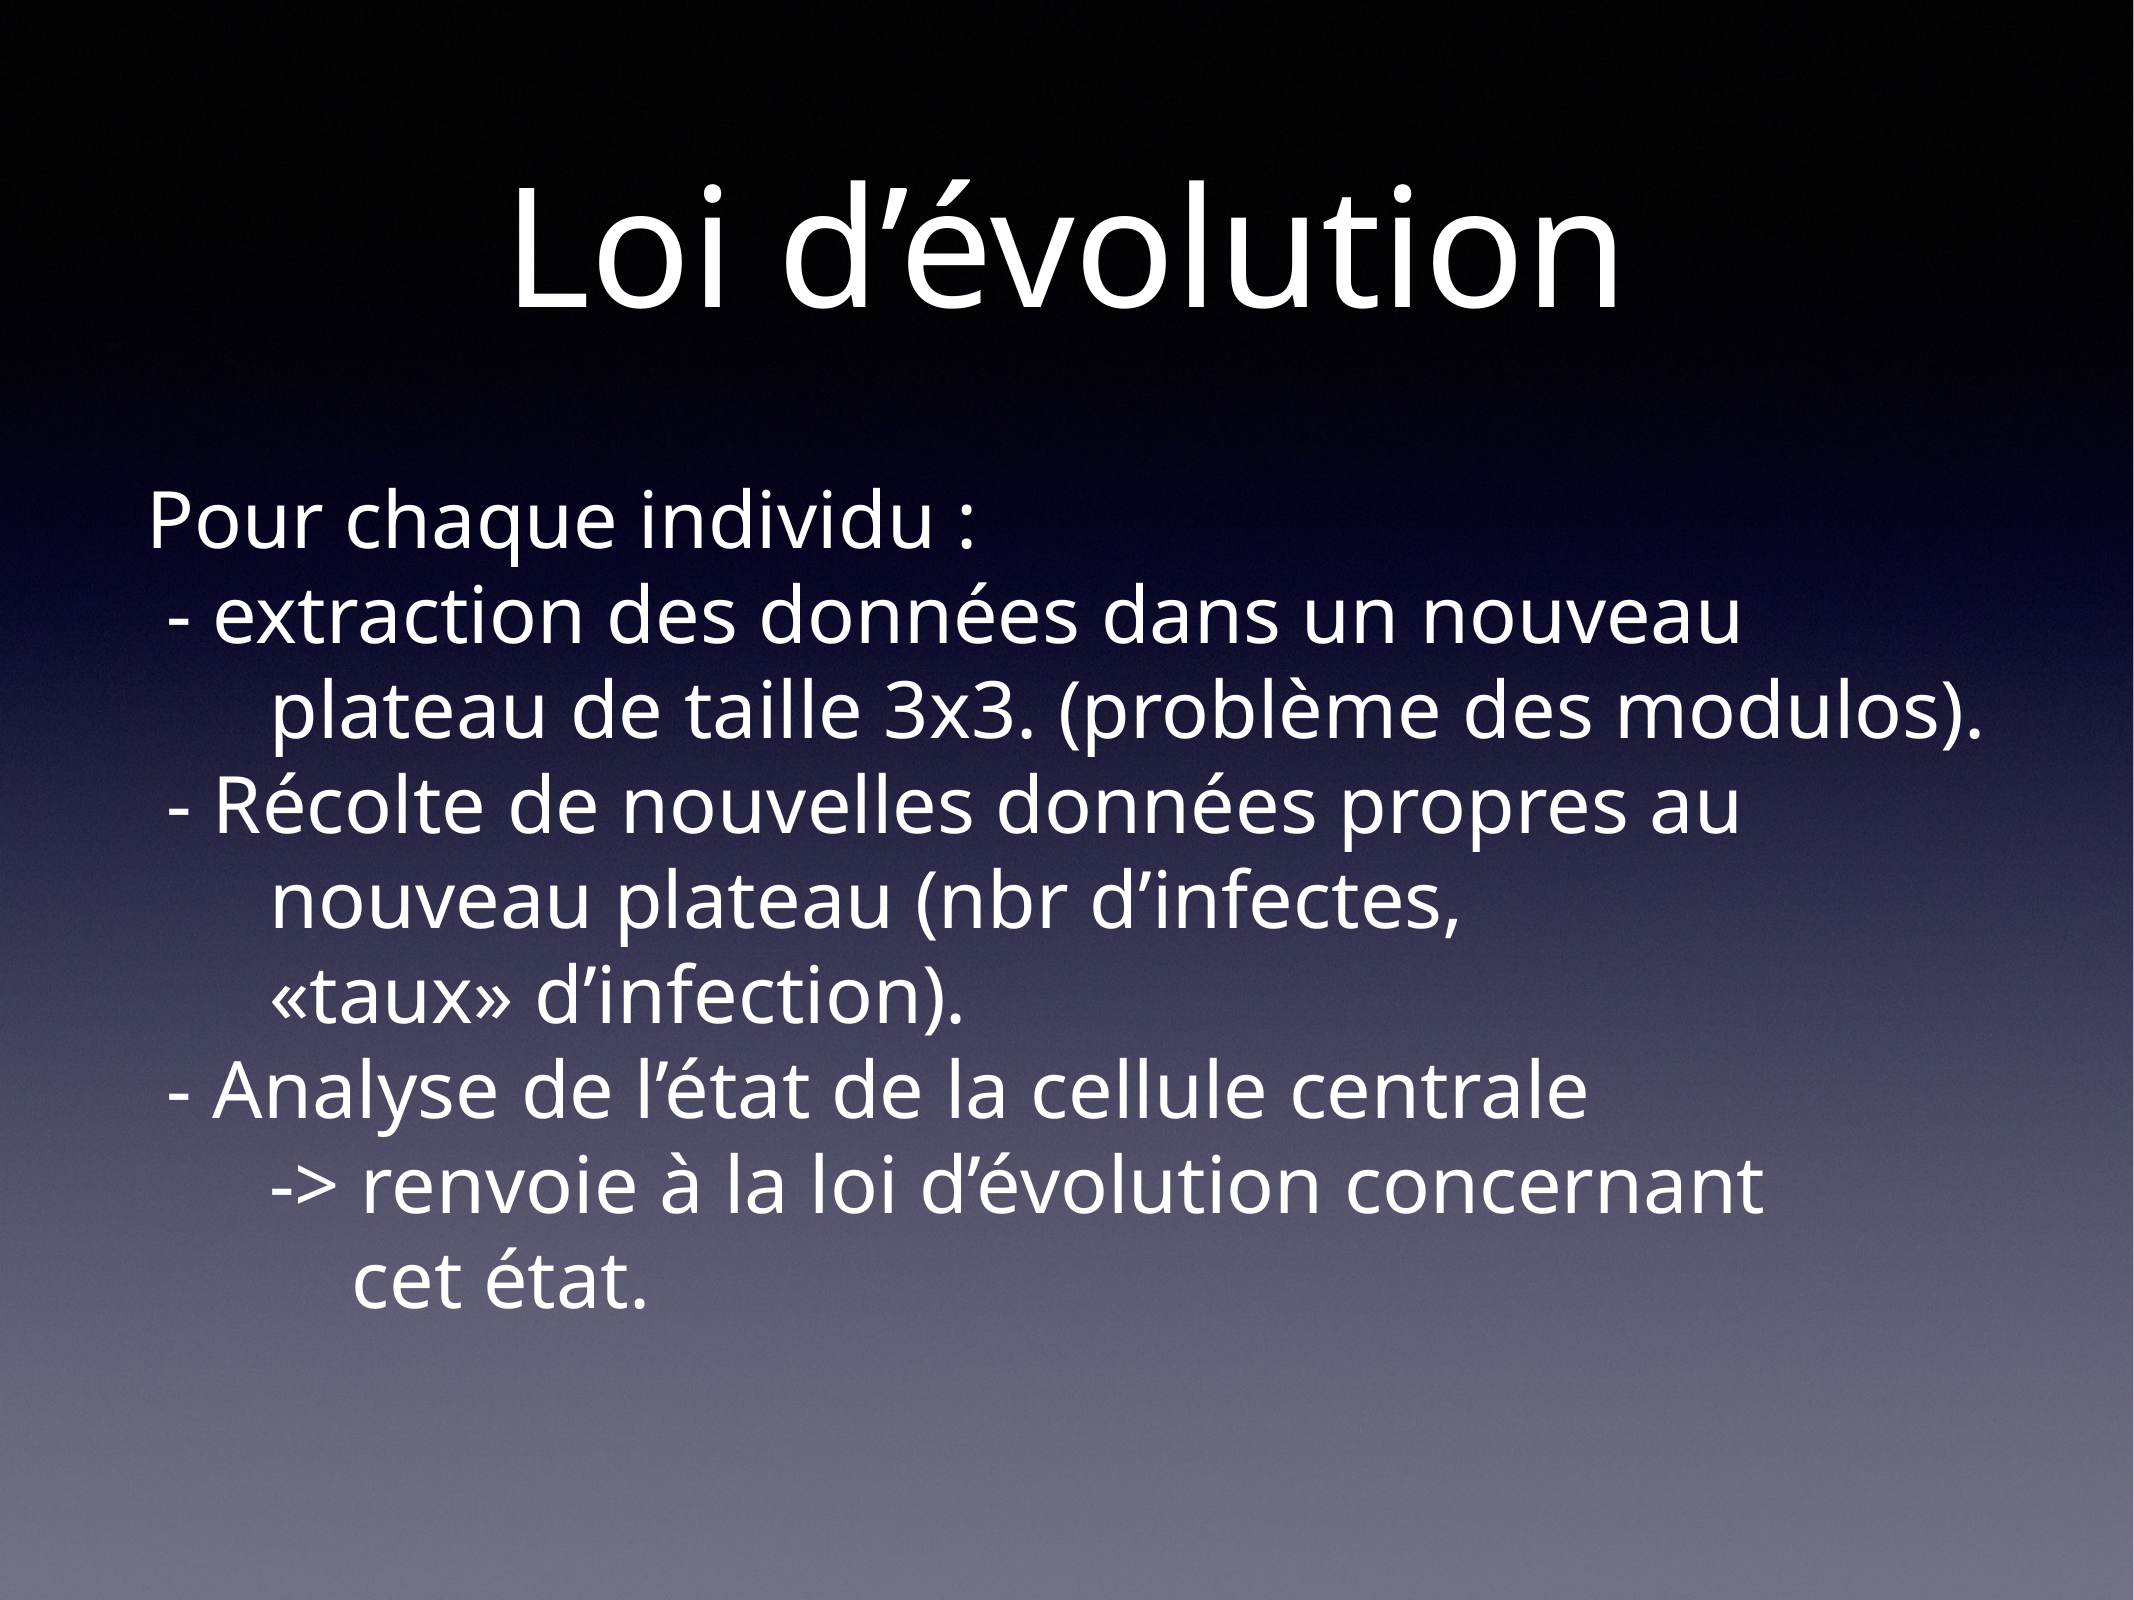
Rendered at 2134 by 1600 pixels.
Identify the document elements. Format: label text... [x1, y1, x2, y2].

text_box Pour chaque individu : - extraction des données dans un nouveau plateau de taille 3x3. (problème des modulos). - Récolte de nouvelles données propres au nouveau plateau (nbr d’infectes, «taux» d’infection). - Analyse de l’état de la cellule centrale -> renvoie à la loi d’évolution concernant cet état. [138, 461, 1996, 1333]
title Loi d’évolution [155, 66, 1978, 416]
picture [0, 0, 2134, 1600]
